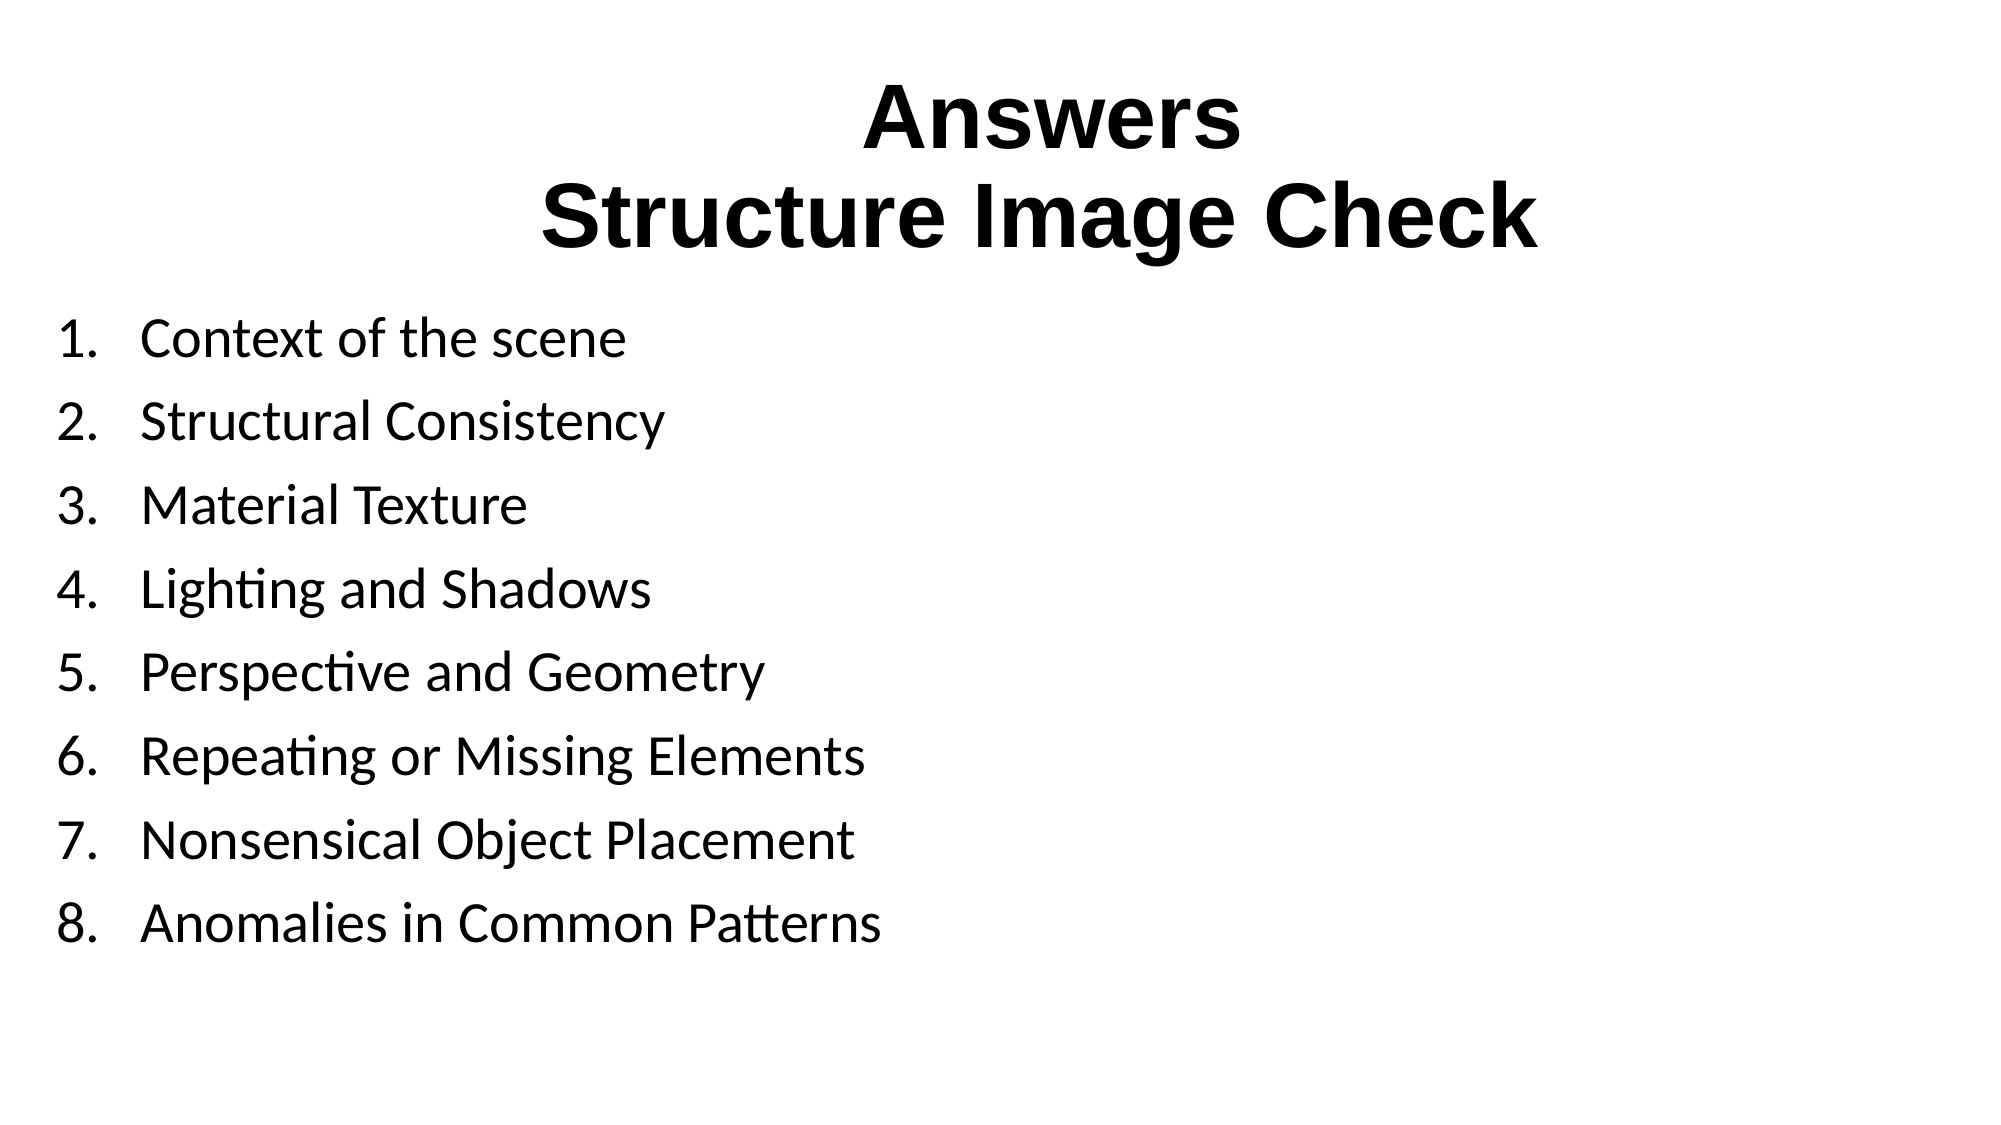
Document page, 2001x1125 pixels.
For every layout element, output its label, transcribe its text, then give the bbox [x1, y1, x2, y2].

title Answers Structure Image Check [242, 59, 1863, 278]
list Context of the scene Structural Consistency Material Texture Lighting and Shadows Perspective and Geometry Repeating or Missing Elements Nonsensical Object Placement Anomalies in Common Patterns [41, 299, 1950, 1100]
